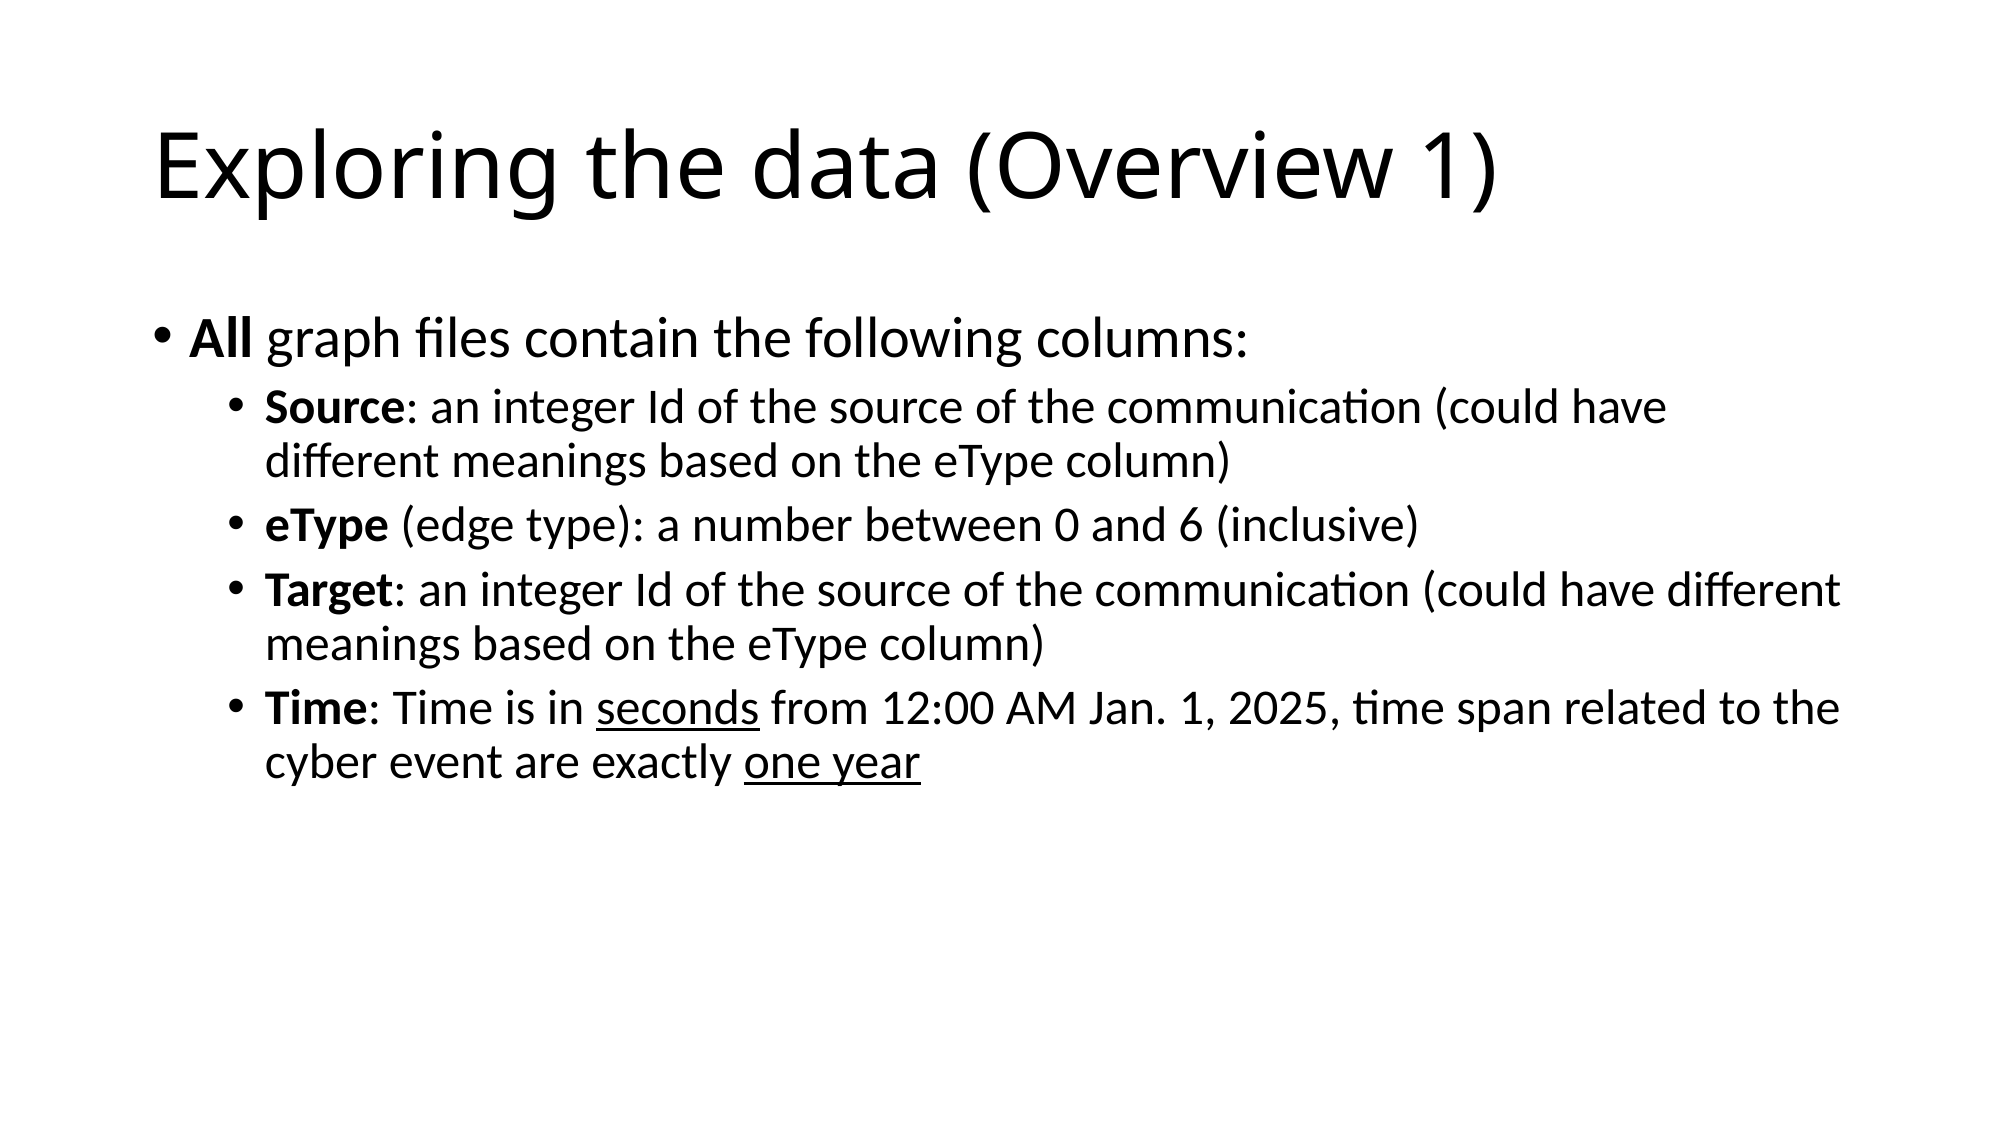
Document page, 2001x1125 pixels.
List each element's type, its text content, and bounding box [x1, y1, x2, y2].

list All graph files contain the following columns: Source: an integer Id of the source of the communication (could have different meanings based on the eType column) eType (edge type): a number between 0 and 6 (inclusive) Target: an integer Id of the source of the communication (could have different meanings based on the eType column) Time: Time is in seconds from 12:00 AM Jan. 1, 2025, time span related to the cyber event are exactly one year [137, 299, 1863, 1014]
title Exploring the data (Overview 1) [137, 59, 1863, 278]
